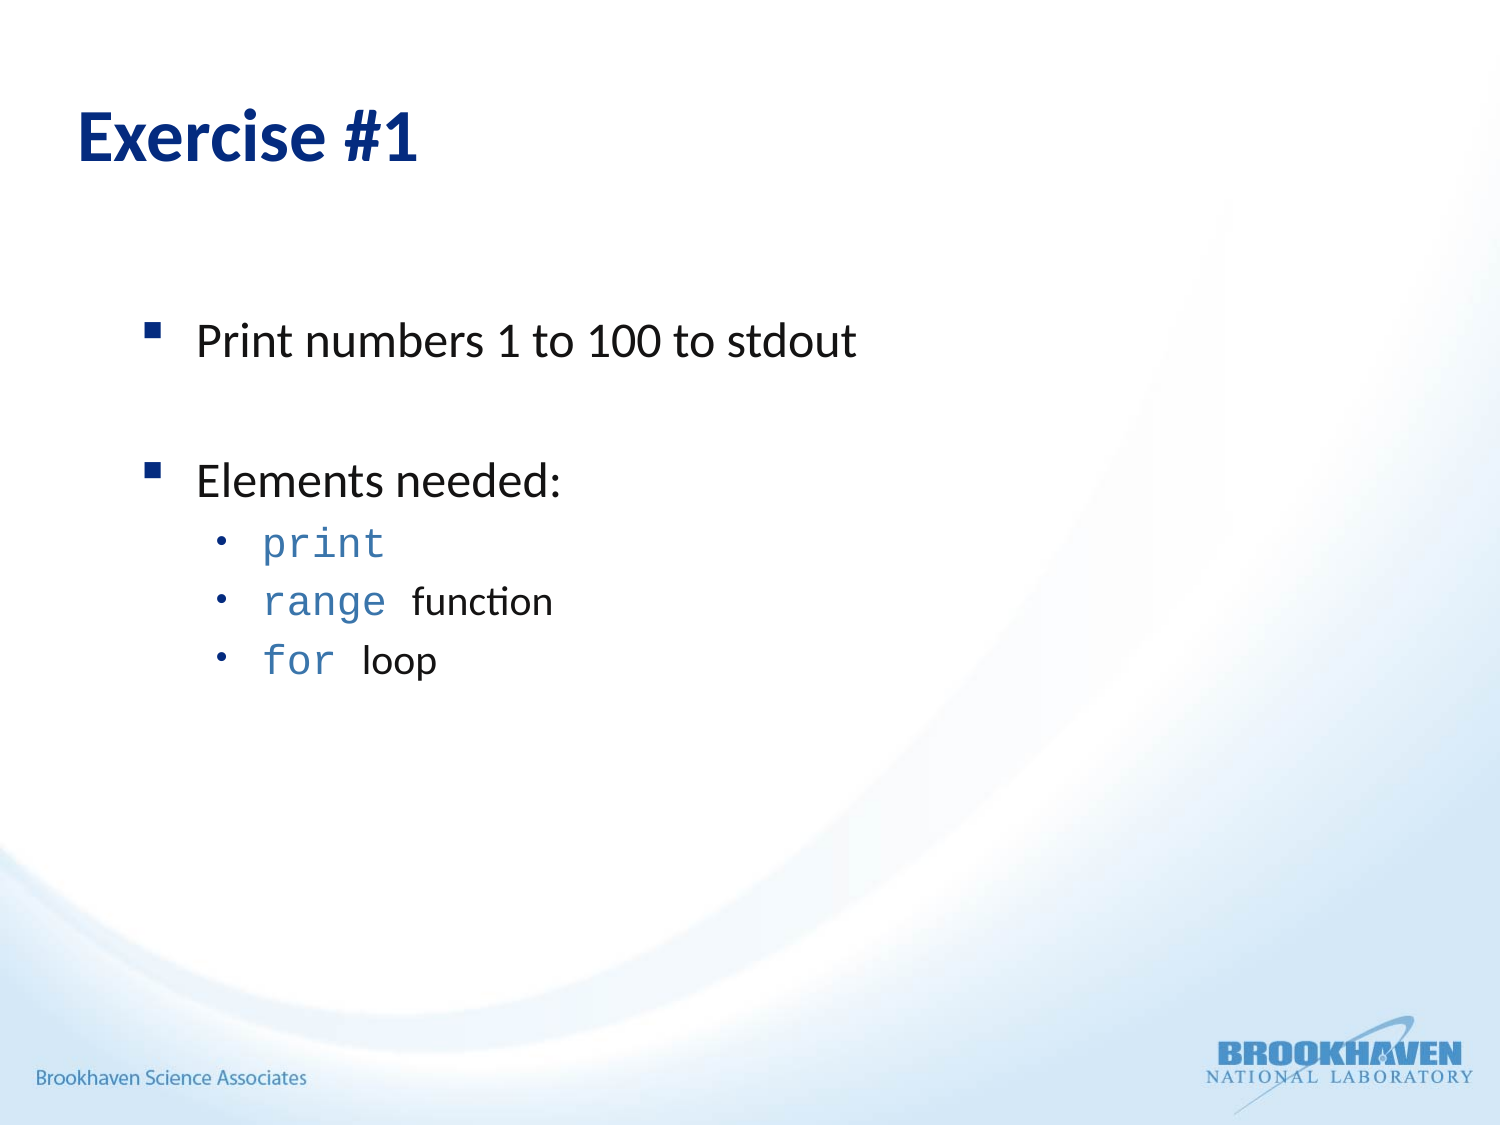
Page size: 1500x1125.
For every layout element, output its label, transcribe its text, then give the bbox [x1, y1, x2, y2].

picture [0, 0, 1500, 1125]
title Exercise #1 [62, 50, 1438, 229]
list Print numbers 1 to 100 to stdout Elements needed: print range function for loop [125, 299, 1375, 938]
